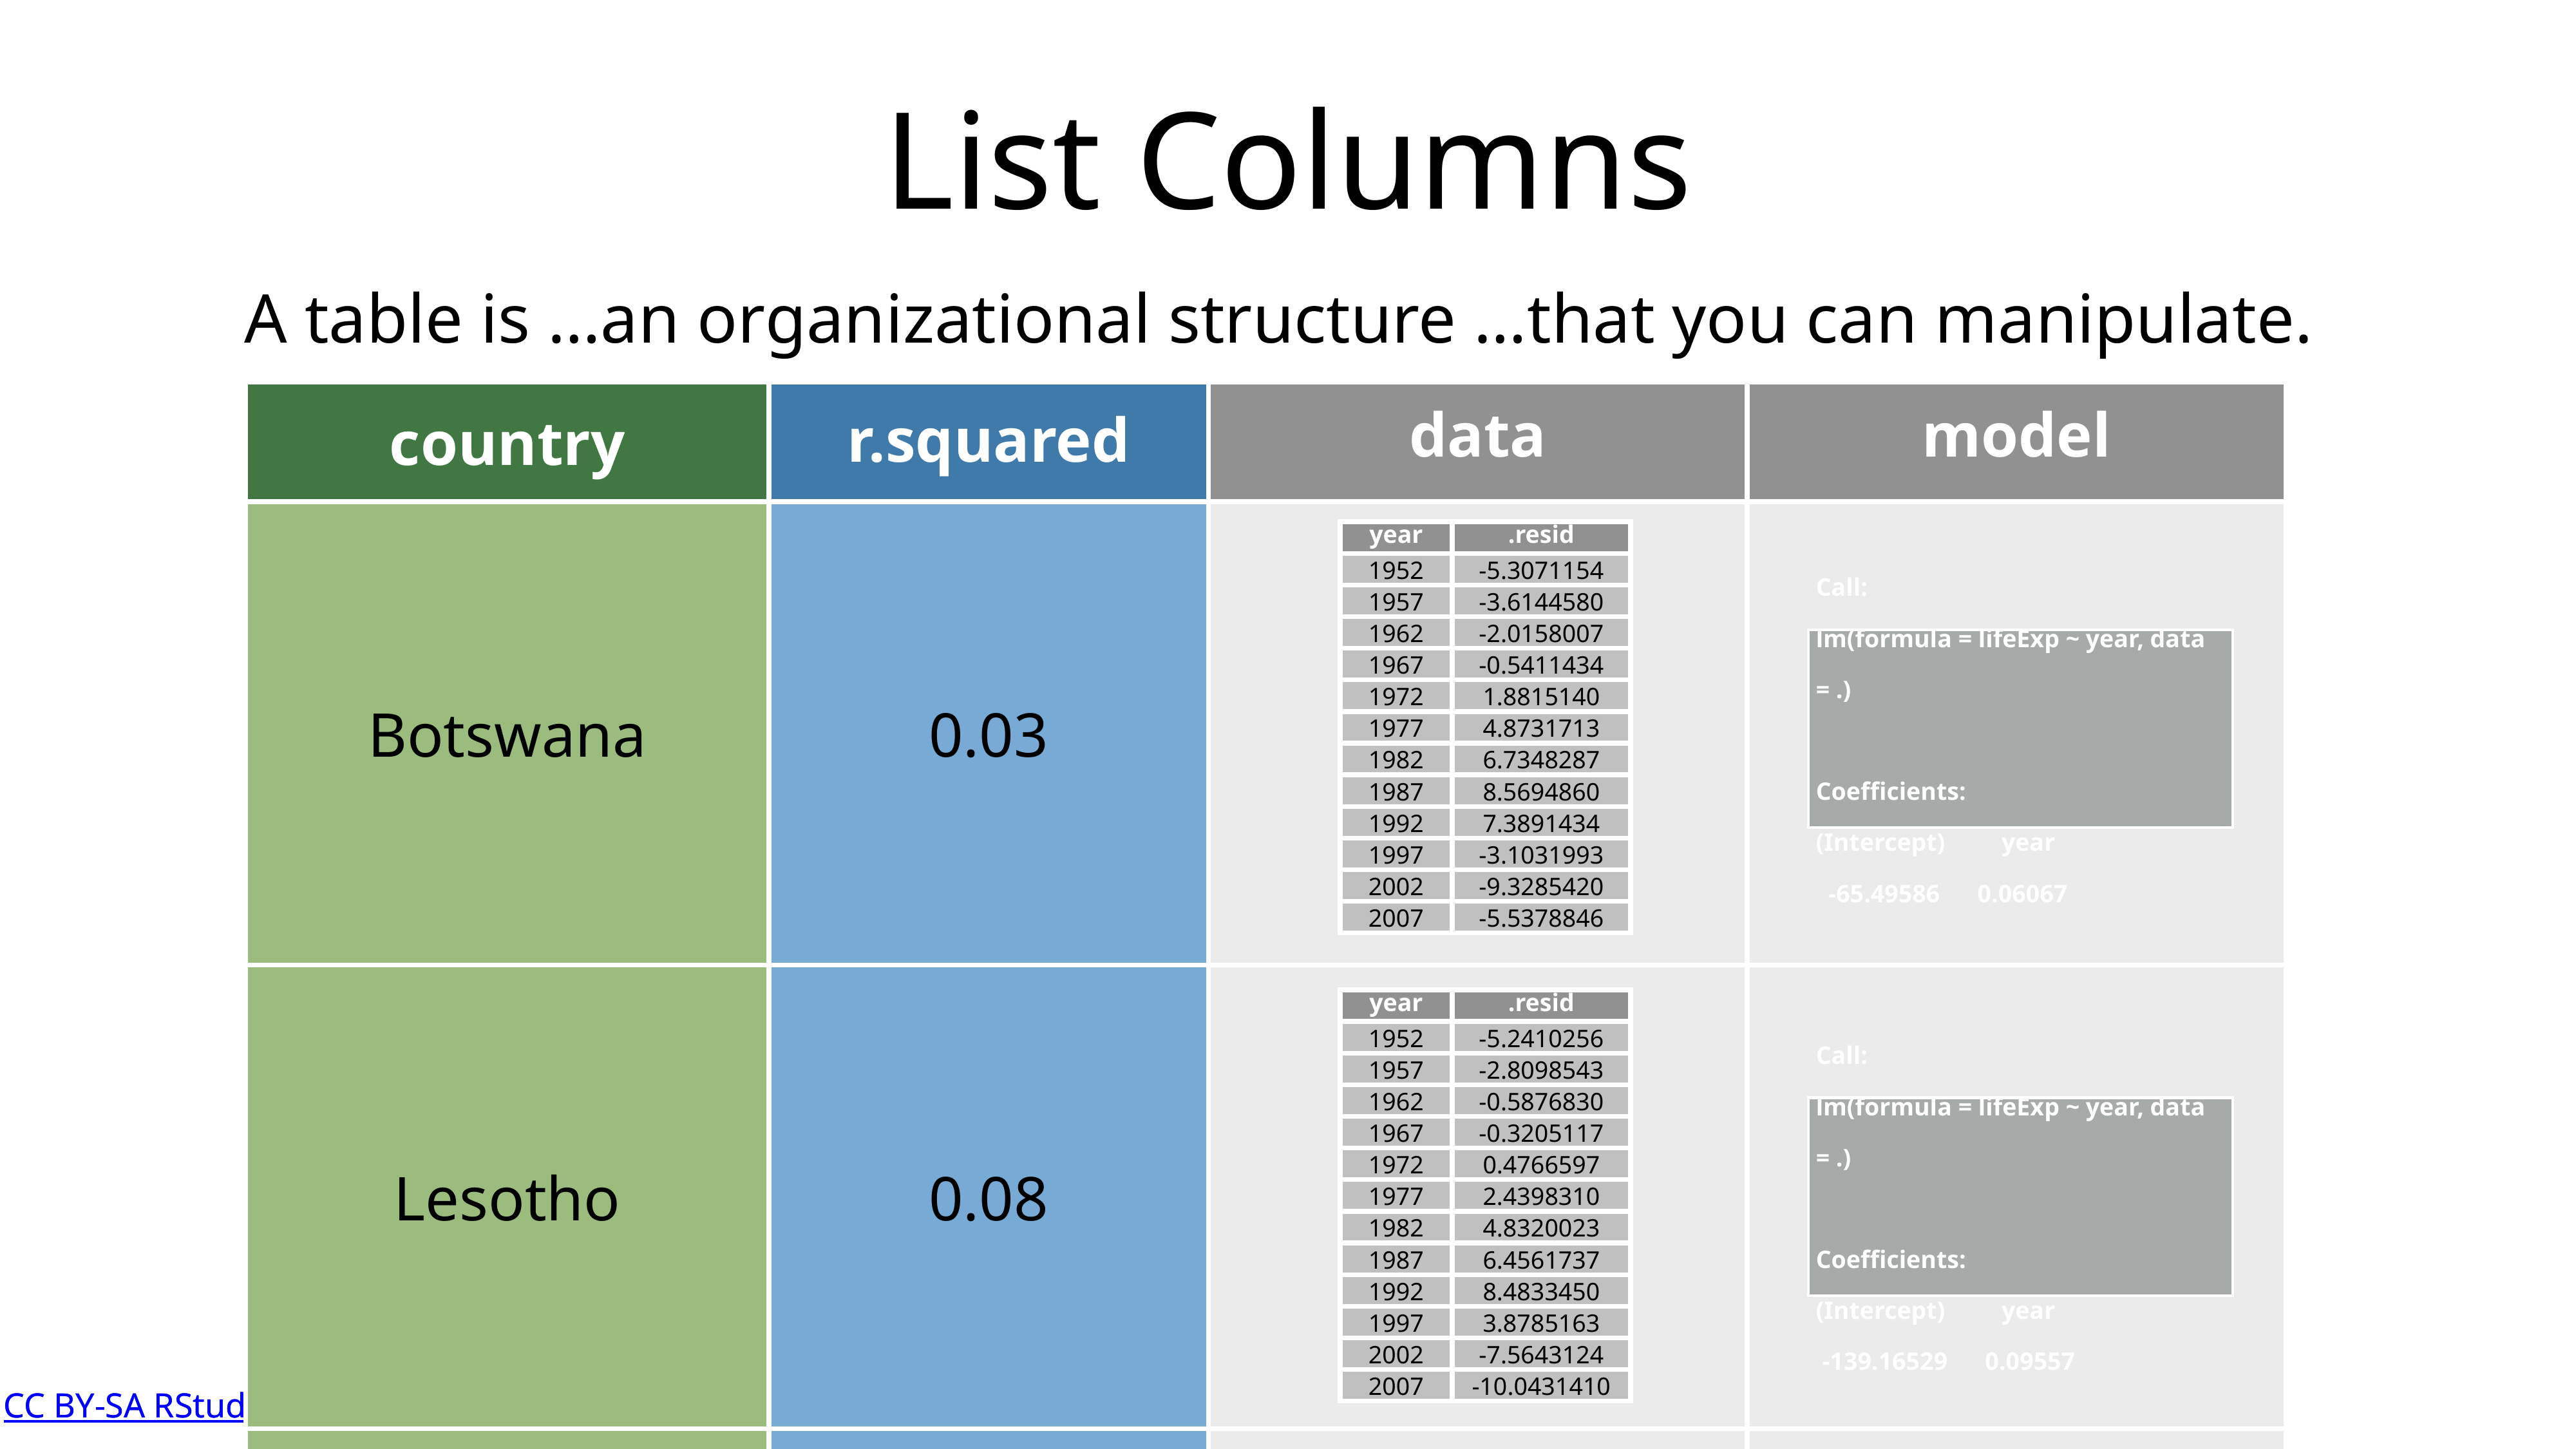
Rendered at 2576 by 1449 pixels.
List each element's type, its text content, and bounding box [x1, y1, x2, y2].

text_box List Columns [423, 28, 2153, 232]
text_box A table is …an organizational structure …that you can manipulate. [238, 232, 2343, 400]
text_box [245, 382, 2292, 1449]
text_box CC BY-SA RStudio [0, 1376, 243, 1437]
